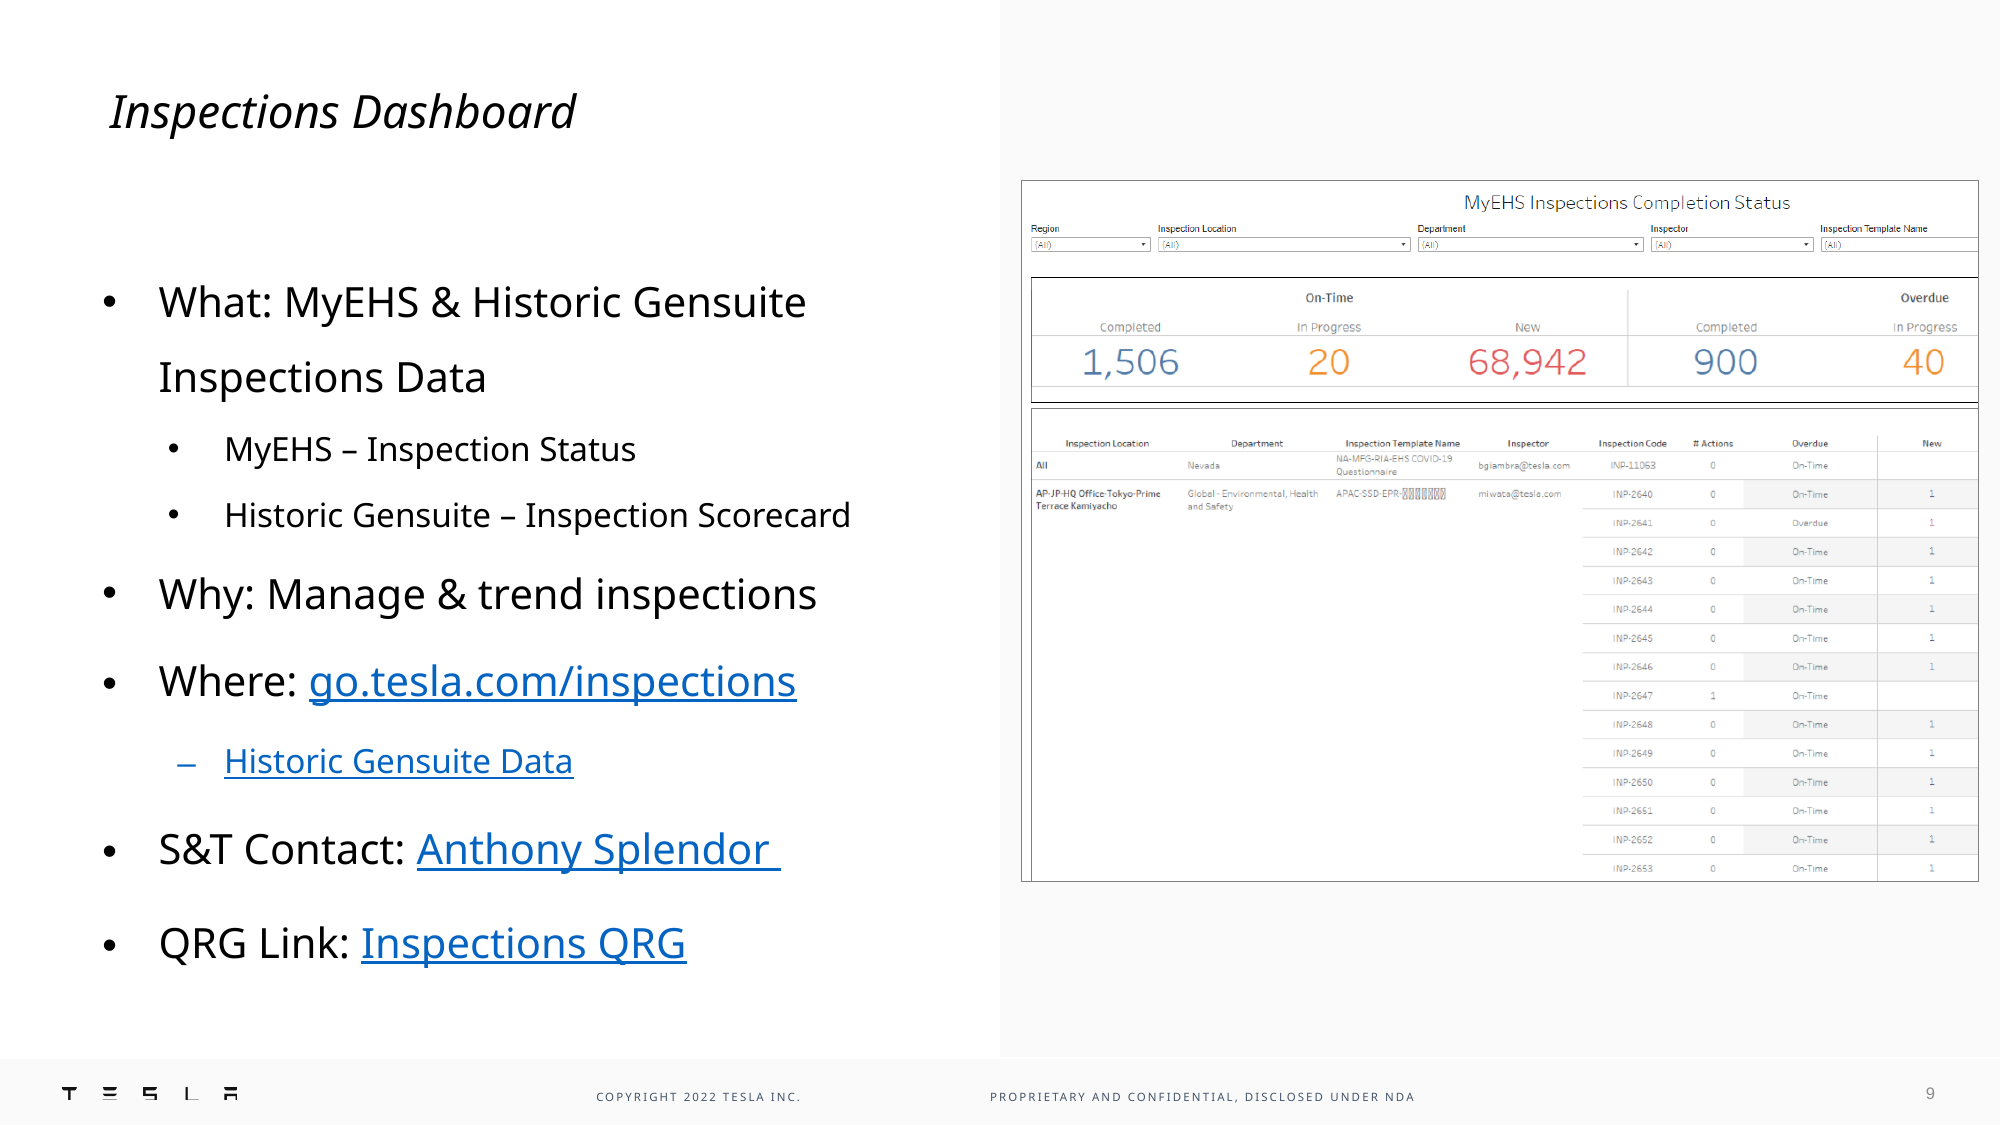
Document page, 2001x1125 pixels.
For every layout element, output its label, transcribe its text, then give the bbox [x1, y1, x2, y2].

text_box [999, 0, 2000, 1058]
text_box What: MyEHS & Historic Gensuite Inspections Data MyEHS – Inspection Status Historic Gensuite – Inspection Scorecard Why: Manage & trend inspections Where: go.tesla.com/inspections Historic Gensuite Data S&T Contact: Anthony Splendor QRG Link: Inspections QRG [87, 243, 1022, 905]
text_box Inspections Dashboard [94, 81, 787, 177]
picture [1021, 180, 1979, 882]
